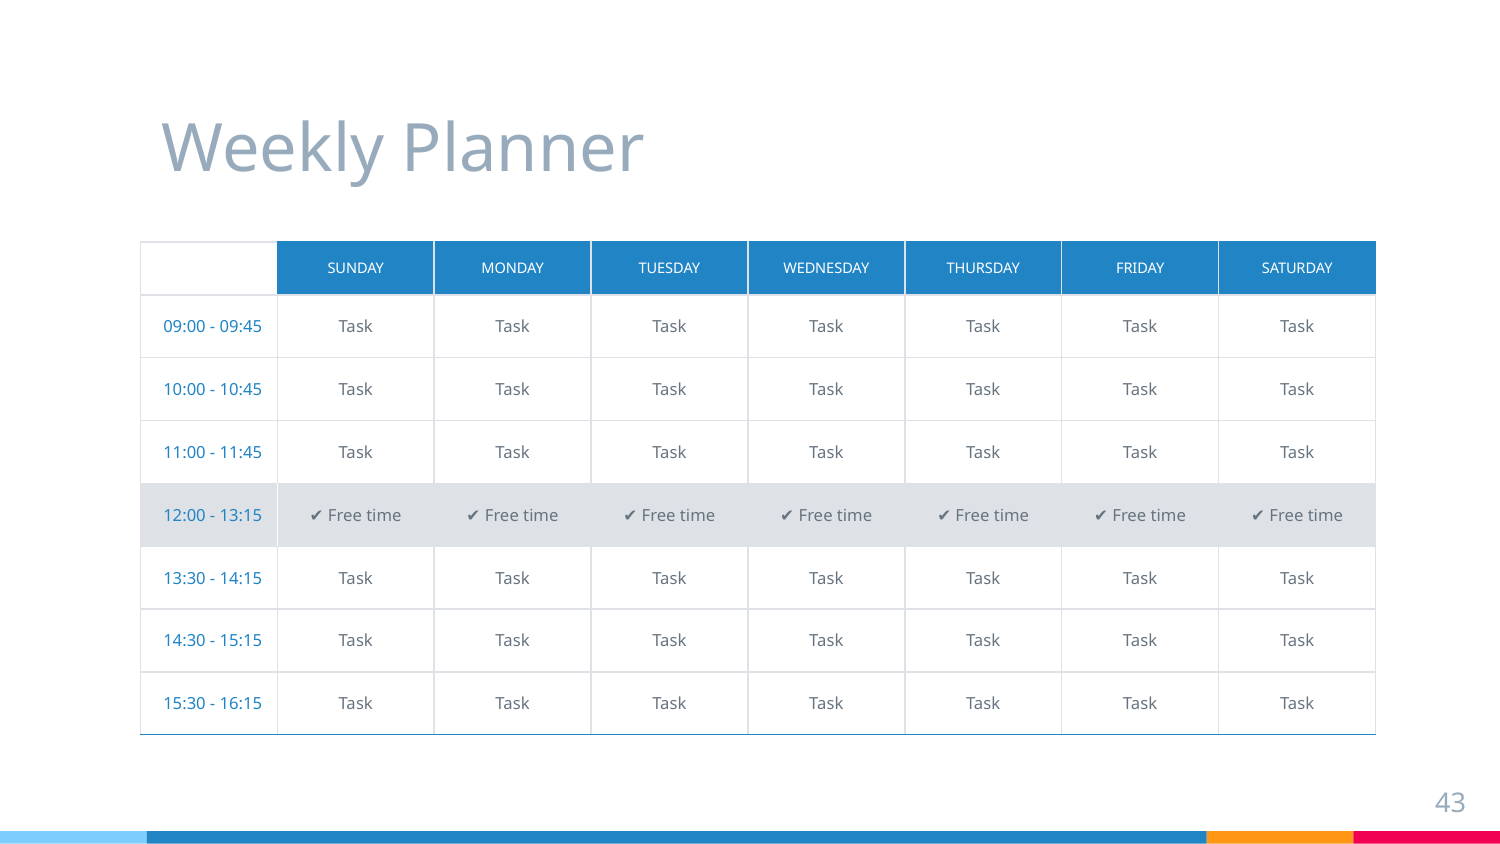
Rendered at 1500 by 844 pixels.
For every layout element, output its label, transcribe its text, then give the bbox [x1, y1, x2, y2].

table_header MONDAY [435, 243, 590, 294]
table_cell Task [1062, 358, 1218, 420]
table_cell Task [1219, 296, 1375, 357]
table_cell Task [592, 358, 747, 420]
table_cell Task [749, 358, 904, 420]
table_cell Task [906, 421, 1061, 483]
table_cell ✔ Free time [906, 484, 1061, 546]
table_cell Task [906, 673, 1061, 734]
table_header FRIDAY [1062, 243, 1218, 294]
table_cell 10:00 - 10:45 [141, 358, 277, 420]
table_header WEDNESDAY [749, 243, 904, 294]
table_cell Task [278, 547, 433, 608]
table_cell 13:30 - 14:15 [141, 547, 277, 608]
table_cell Task [278, 358, 433, 420]
table_cell Task [278, 673, 433, 734]
table_cell Task [435, 673, 590, 734]
title Weekly Planner [146, 58, 1207, 200]
table_cell 11:00 - 11:45 [141, 421, 277, 483]
table_cell Task [749, 610, 904, 671]
table_cell Task [278, 421, 433, 483]
table_cell Task [749, 547, 904, 608]
table_cell Task [906, 610, 1061, 671]
table_header [141, 243, 277, 294]
table_cell Task [1219, 610, 1375, 671]
table_cell Task [749, 673, 904, 734]
table_cell ✔ Free time [592, 484, 747, 546]
table_cell ✔ Free time [278, 484, 433, 546]
table_cell Task [278, 610, 433, 671]
table_cell Task [592, 421, 747, 483]
table_cell Task [1062, 547, 1218, 608]
table_header THURSDAY [906, 243, 1061, 294]
table_cell Task [592, 296, 747, 357]
table_cell Task [1062, 421, 1218, 483]
table_cell 15:30 - 16:15 [141, 673, 277, 734]
slide_number 43 [1391, 770, 1482, 822]
table_cell Task [435, 296, 590, 357]
table_cell ✔ Free time [749, 484, 904, 546]
table_cell Task [749, 421, 904, 483]
table_cell Task [1062, 296, 1218, 357]
table_header SATURDAY [1219, 243, 1375, 294]
table_cell ✔ Free time [1219, 484, 1375, 546]
table_cell 09:00 - 09:45 [141, 296, 277, 357]
table_cell Task [592, 673, 747, 734]
table_cell Task [435, 547, 590, 608]
table_cell Task [1219, 547, 1375, 608]
table_cell Task [1062, 673, 1218, 734]
table_cell Task [1062, 610, 1218, 671]
table_cell 12:00 - 13:15 [141, 484, 277, 546]
table_header TUESDAY [592, 243, 747, 294]
table_cell Task [435, 610, 590, 671]
table_cell Task [906, 547, 1061, 608]
table_cell ✔ Free time [1062, 484, 1218, 546]
table_cell Task [1219, 421, 1375, 483]
table_cell Task [1219, 358, 1375, 420]
table_cell Task [1219, 673, 1375, 734]
table_cell Task [592, 610, 747, 671]
table_cell Task [435, 358, 590, 420]
table_cell Task [435, 421, 590, 483]
table_cell Task [749, 296, 904, 357]
table_header SUNDAY [278, 243, 433, 294]
table_cell Task [278, 296, 433, 357]
table_cell ✔ Free time [435, 484, 590, 546]
table_cell Task [592, 547, 747, 608]
table_cell Task [906, 296, 1061, 357]
table_cell 14:30 - 15:15 [141, 610, 277, 671]
table_cell Task [906, 358, 1061, 420]
